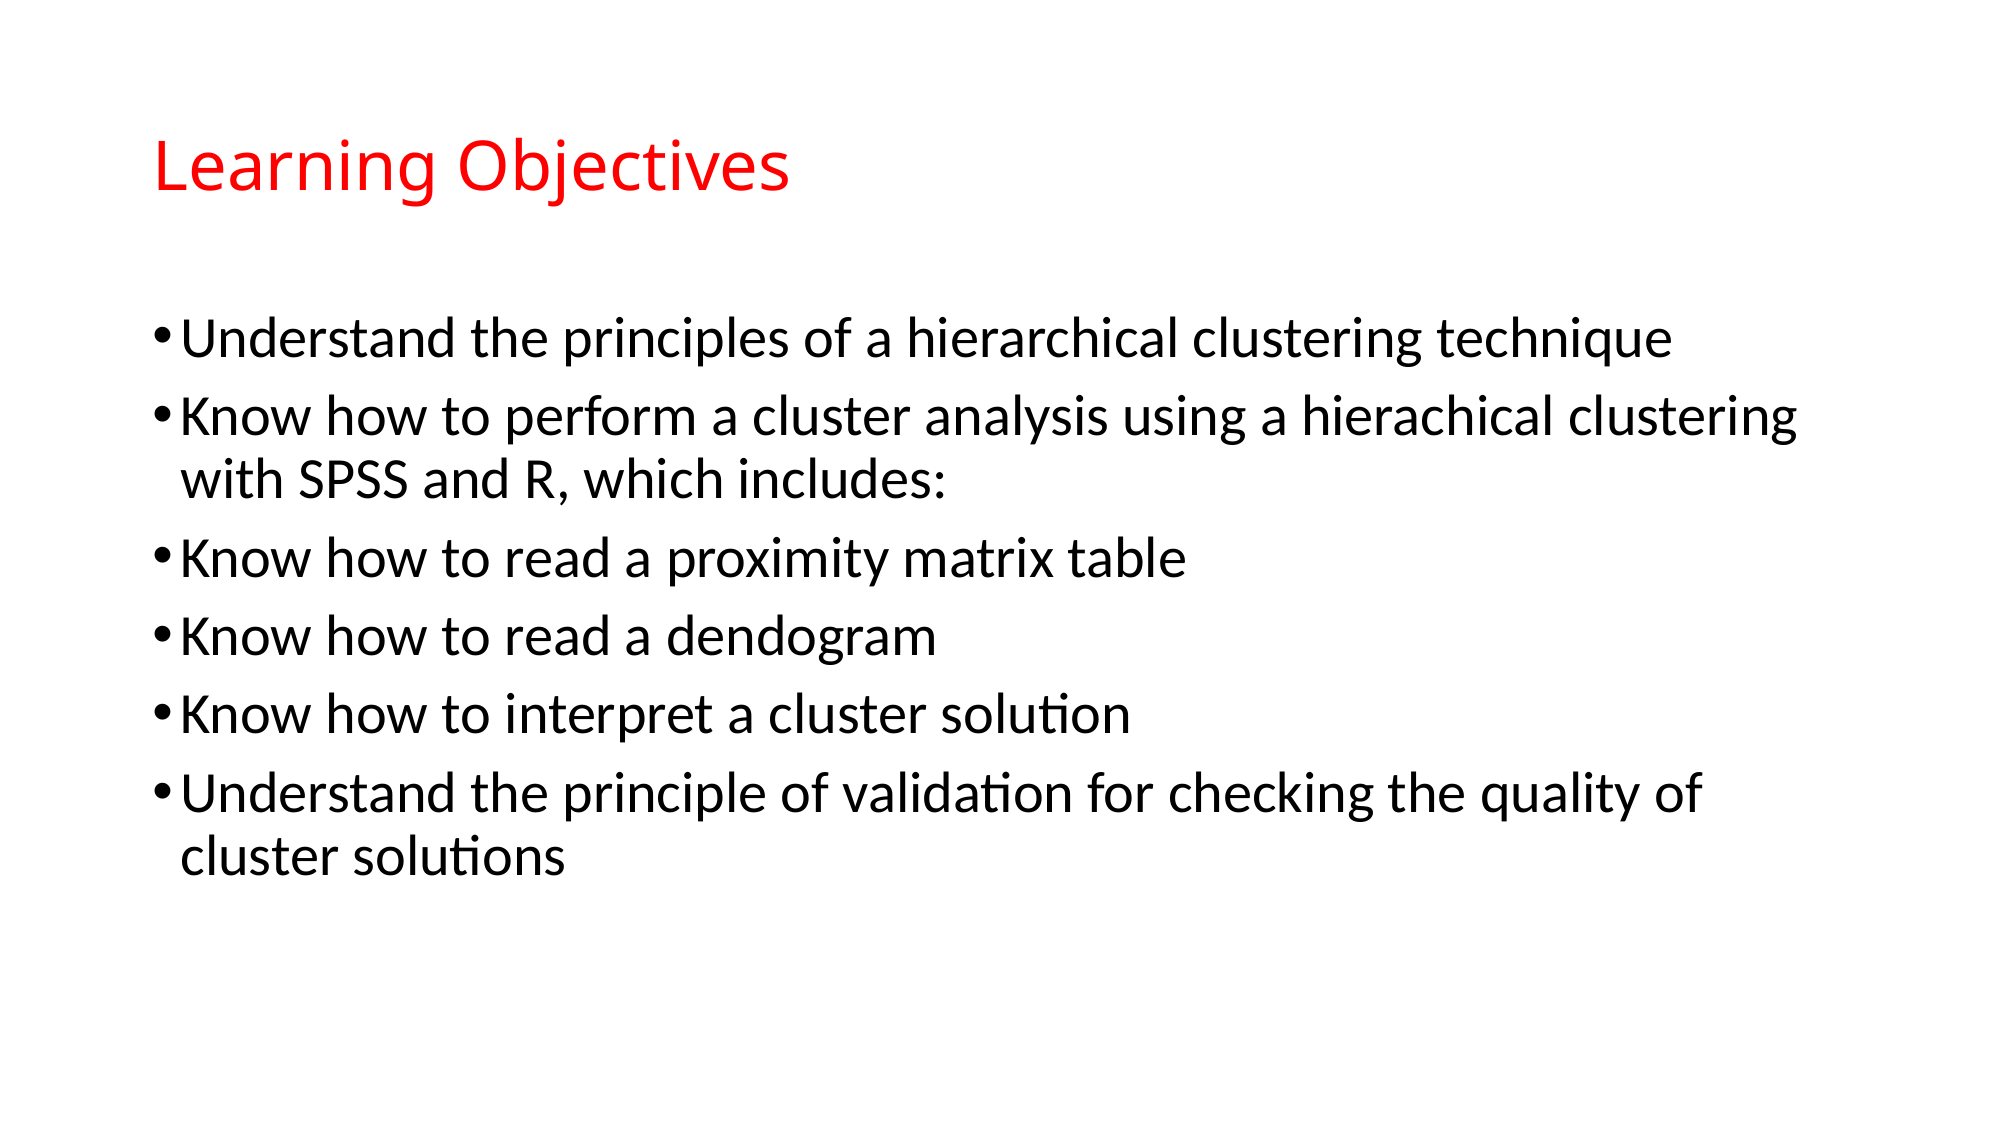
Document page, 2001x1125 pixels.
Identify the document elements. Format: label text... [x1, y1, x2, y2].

title Learning Objectives [137, 59, 1863, 278]
list Understand the principles of a hierarchical clustering technique Know how to perform a cluster analysis using a hierachical clustering with SPSS and R, which includes: Know how to read a proximity matrix table Know how to read a dendogram Know how to interpret a cluster solution Understand the principle of validation for checking the quality of cluster solutions [137, 299, 1863, 1014]
